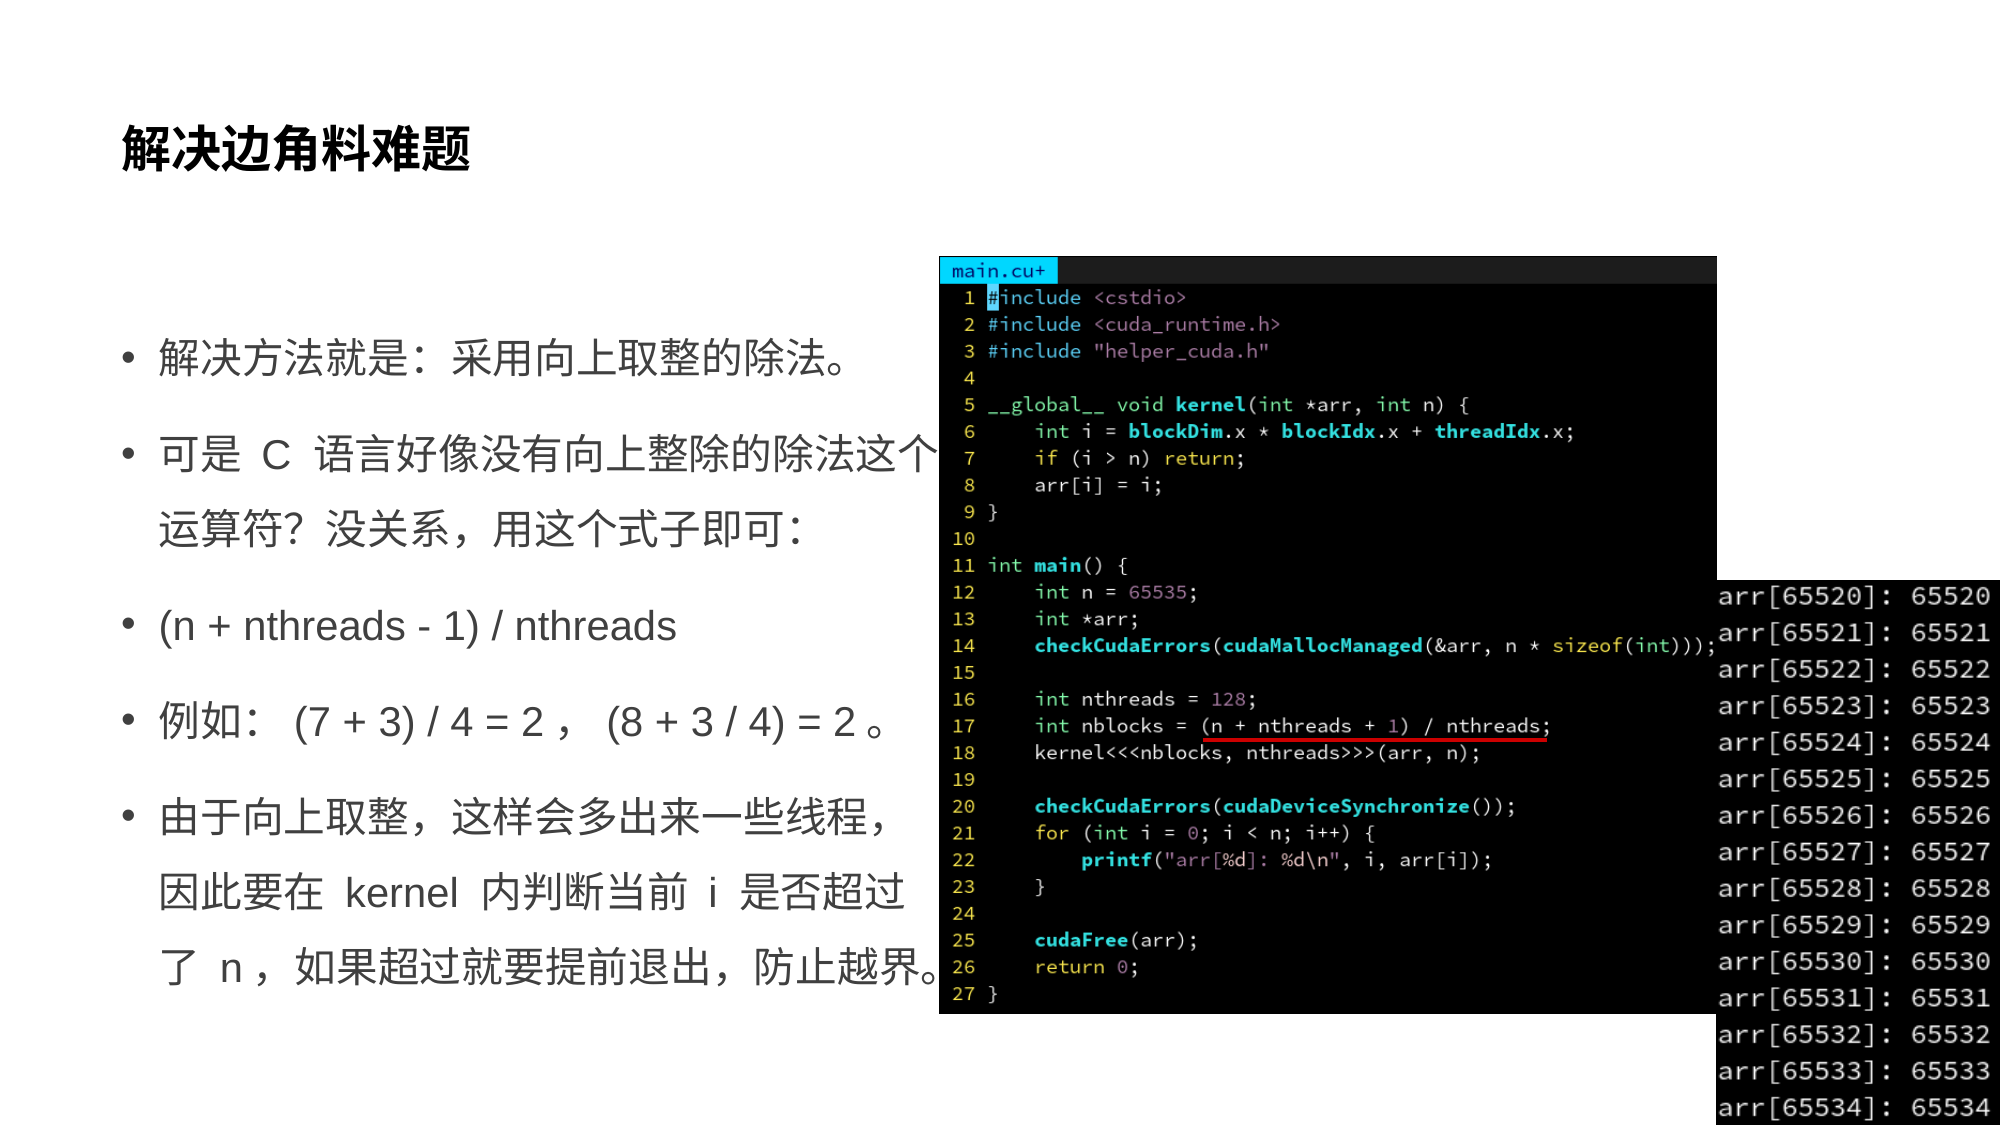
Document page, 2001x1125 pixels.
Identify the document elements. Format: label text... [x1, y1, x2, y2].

title 解决边角料难题 [106, 42, 1832, 260]
list 解决方法就是：采用向上取整的除法。 可是 C 语言好像没有向上整除的除法这个运算符？没关系，用这个式子即可： (n + nthreads - 1) / nthreads 例如：(7 + 3) / 4 = 2，(8 + 3 / 4) = 2。 由于向上取整，这样会多出来一些线程，因此要在 kernel 内判断当前 i 是否超过了 n，如果超过就要提前退出，防止越界。 [106, 299, 939, 1014]
picture [1716, 580, 2000, 1125]
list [939, 256, 1717, 1014]
